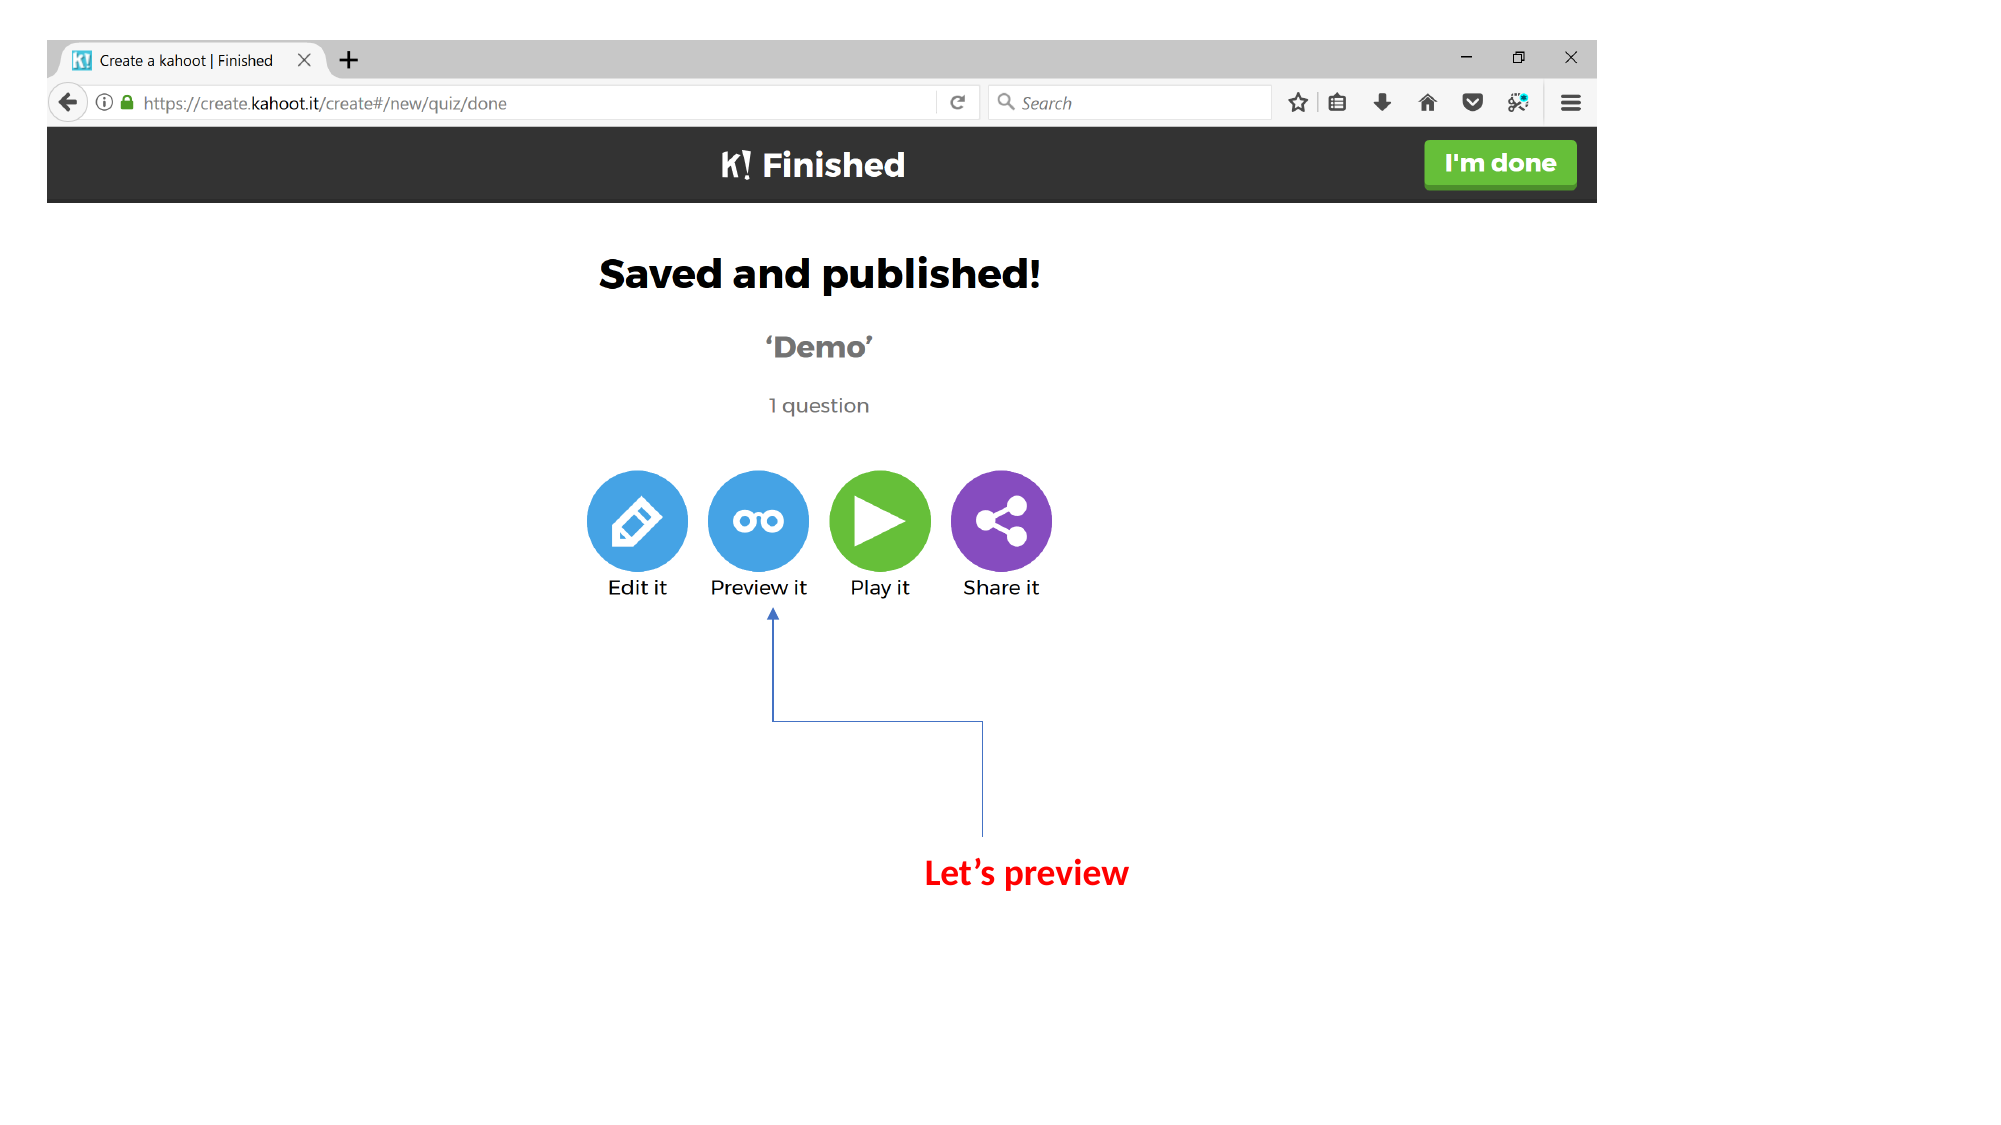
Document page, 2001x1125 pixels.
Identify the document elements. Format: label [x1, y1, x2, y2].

picture [47, 40, 1597, 1012]
text_box [762, 617, 993, 827]
